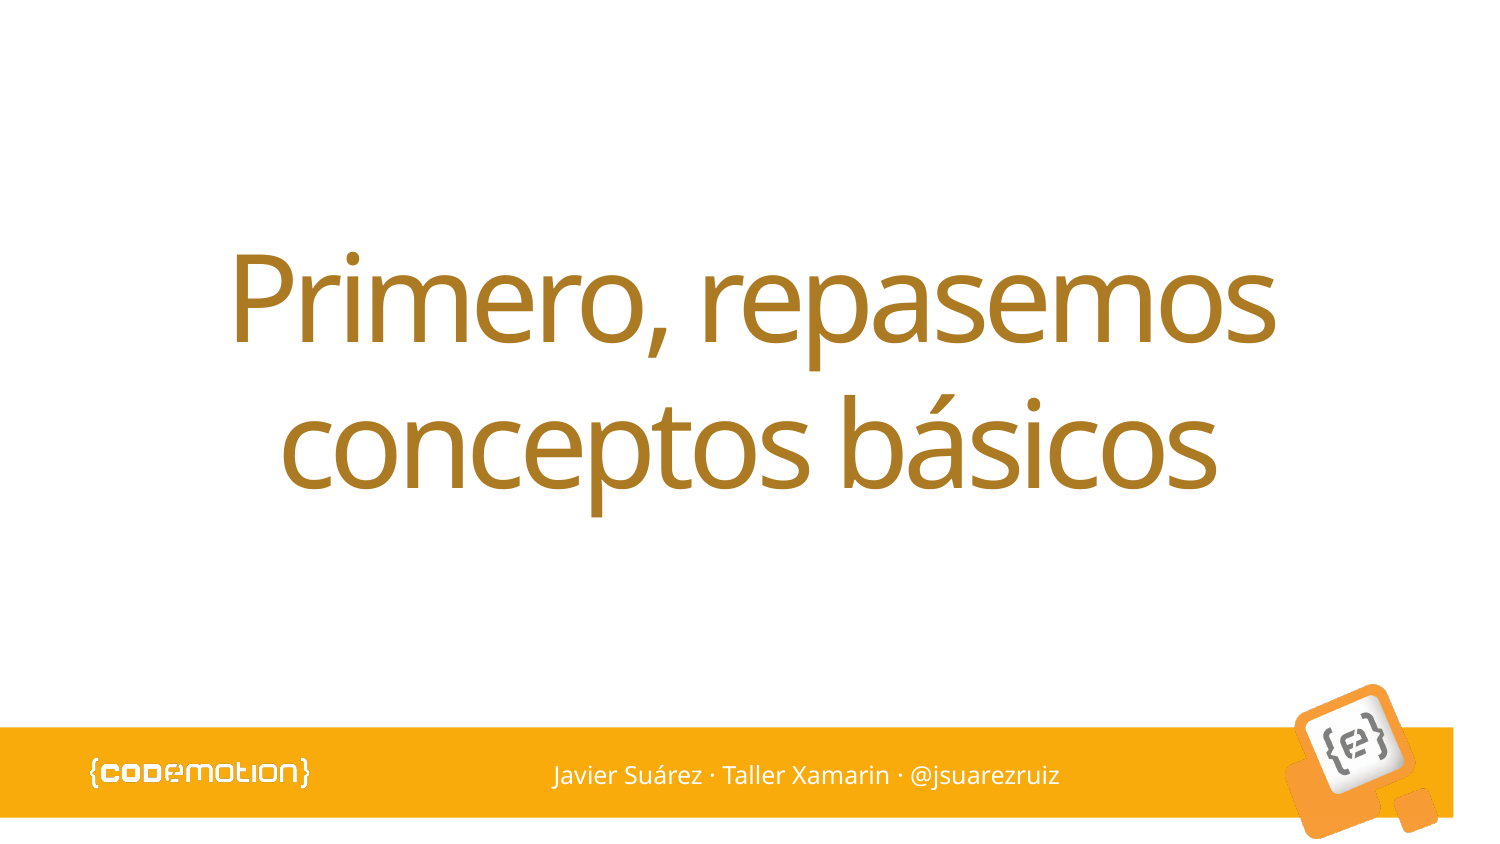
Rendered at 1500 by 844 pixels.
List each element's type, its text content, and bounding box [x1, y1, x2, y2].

picture [1285, 684, 1438, 839]
text_box Primero, repasemos conceptos básicos [75, 223, 1425, 510]
picture [83, 752, 316, 794]
